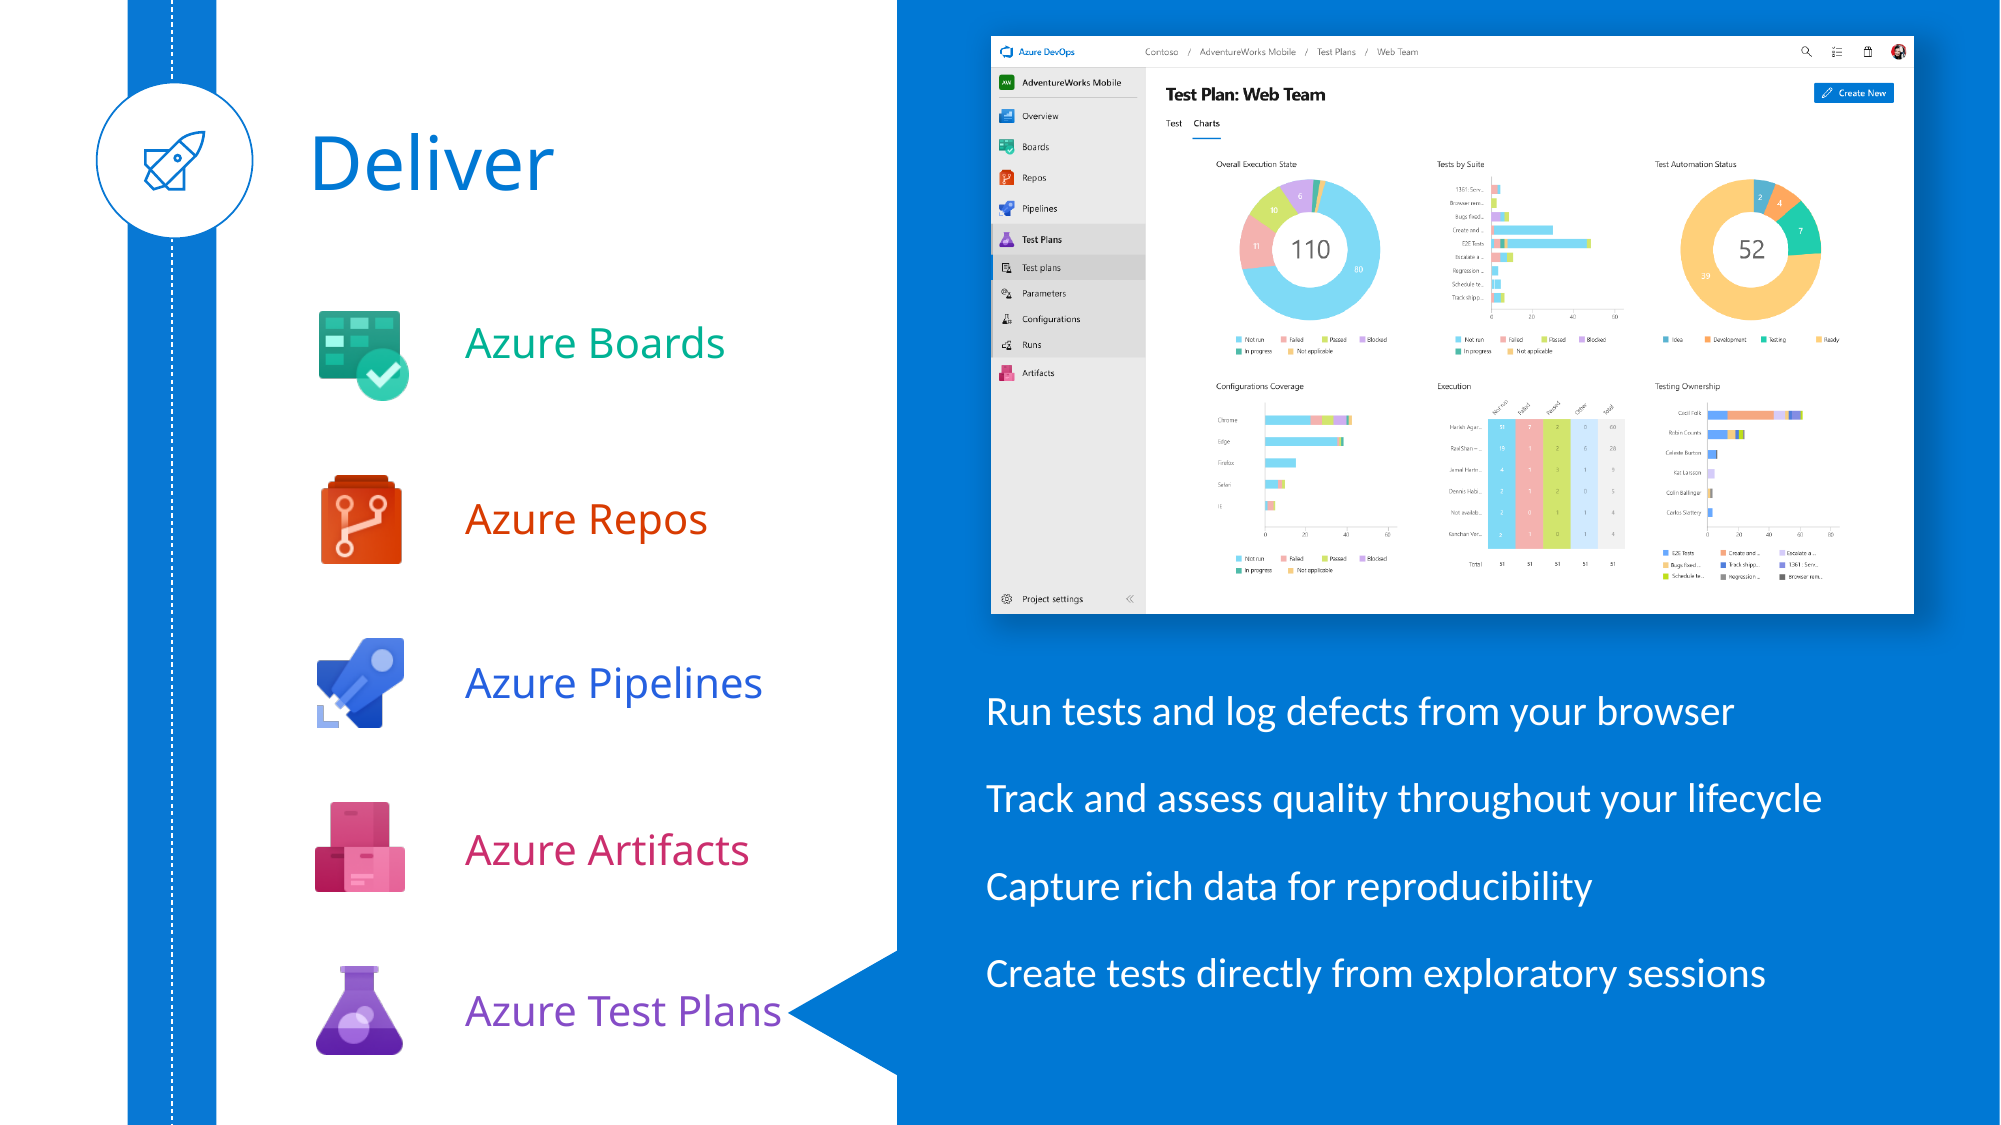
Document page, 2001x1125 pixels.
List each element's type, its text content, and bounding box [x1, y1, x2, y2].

picture [991, 36, 1914, 614]
text_box Run tests and log defects from your browser Track and assess quality throughout your lifecycle Capture rich data for reproducibility Create tests directly from exploratory sessions [986, 683, 1909, 1117]
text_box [316, 469, 784, 570]
text_box [897, 0, 2000, 1125]
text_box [319, 293, 784, 401]
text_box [315, 800, 784, 894]
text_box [316, 633, 784, 734]
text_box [127, 239, 217, 1125]
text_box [316, 960, 784, 1061]
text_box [96, 82, 253, 239]
text_box Deliver [278, 118, 625, 202]
text_box [786, 950, 897, 1076]
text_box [127, 0, 217, 82]
